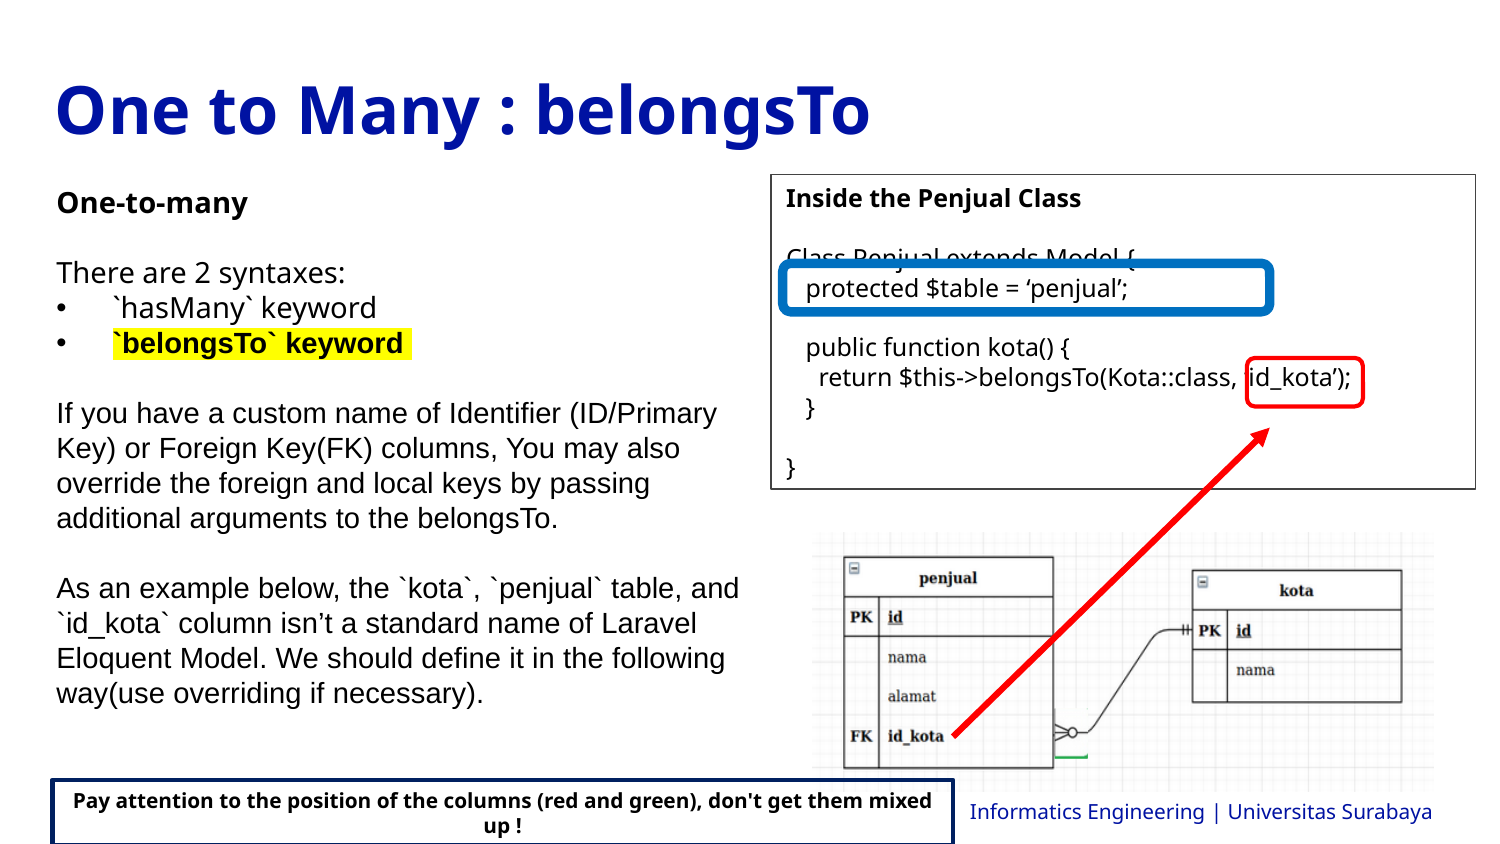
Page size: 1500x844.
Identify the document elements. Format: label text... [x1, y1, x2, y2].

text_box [812, 532, 1434, 792]
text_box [952, 427, 1271, 738]
text_box One-to-many There are 2 syntaxes: `hasMany` keyword `belongsTo` keyword If you have a custom name of Identifier (ID/Primary Key) or Foreign Key(FK) columns, You may also override the foreign and local keys by passing additional arguments to the belongsTo. As an example below, the `kota`, `penjual` table, and `id_kota` column isn’t a standard name of Laravel Eloquent Model. We should define it in the following way(use overriding if necessary). [41, 177, 770, 752]
text_box Pay attention to the position of the columns (red and green), don't get them mixed up ! [52, 780, 953, 844]
text_box Informatics Engineering | Universitas Surabaya [953, 791, 1448, 828]
text_box Inside the Penjual Class Class Penjual extends Model { protected $table = ‘penjual’; public function kota() { return $this->belongsTo(Kota::class, ‘id_kota’); } } [771, 174, 1476, 490]
text_box [1246, 357, 1363, 407]
title One to Many : belongsTo [39, 12, 1375, 163]
text_box [782, 263, 1270, 312]
